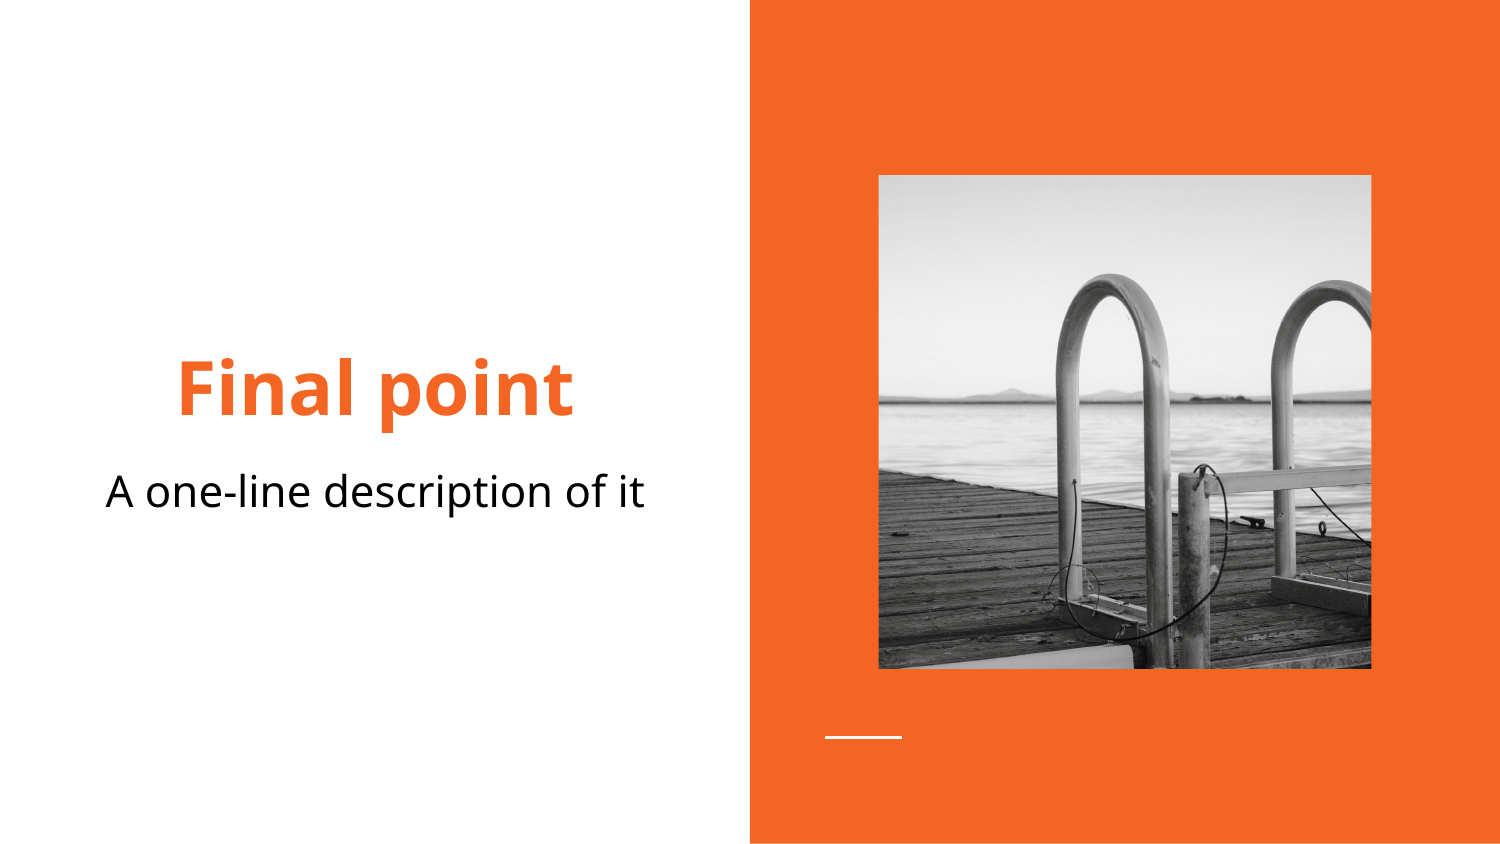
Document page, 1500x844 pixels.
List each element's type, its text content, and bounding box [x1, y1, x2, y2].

subtitle A one-line description of it [43, 448, 708, 670]
title Final point [43, 229, 708, 446]
picture [878, 175, 1372, 669]
